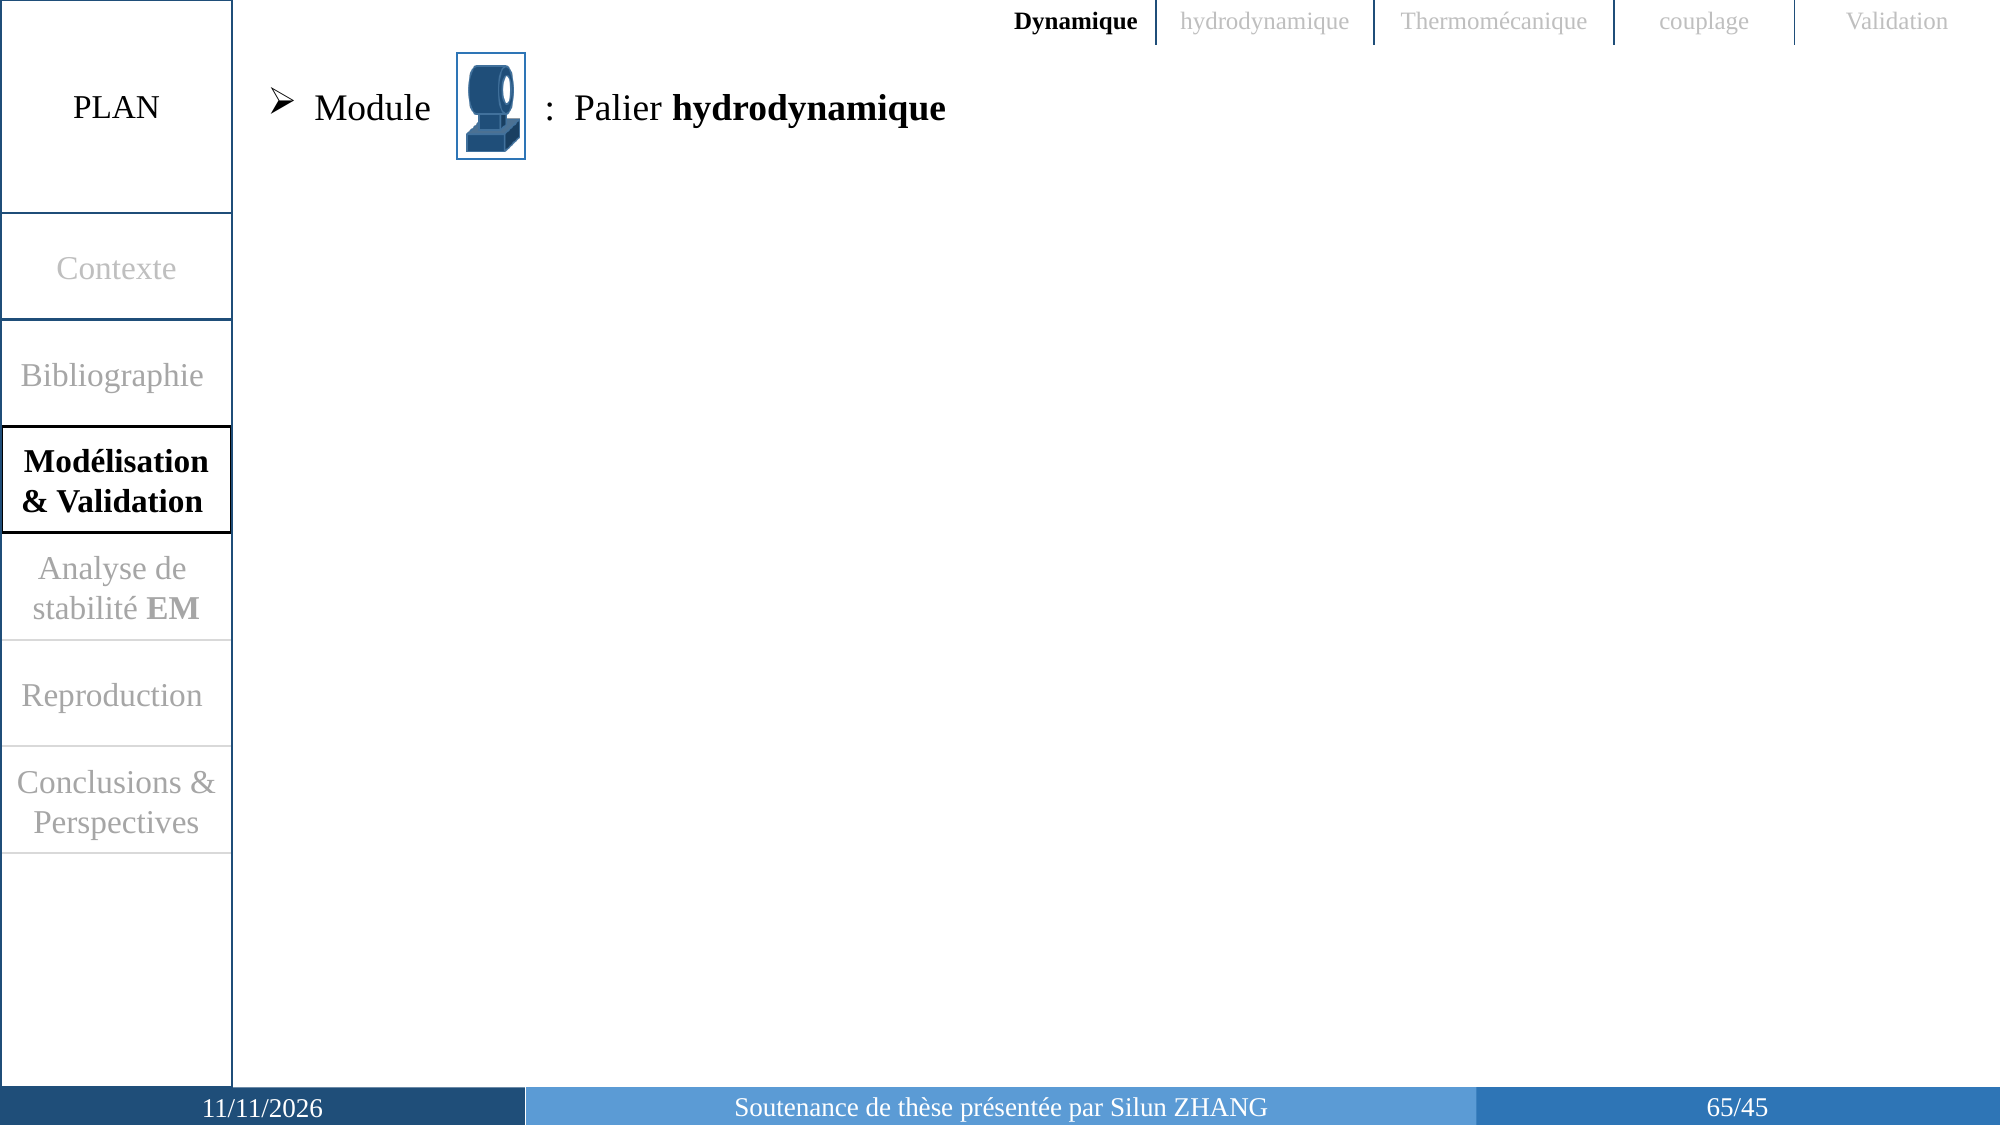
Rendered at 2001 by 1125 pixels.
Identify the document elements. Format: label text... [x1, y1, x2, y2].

footer Soutenance de thèse présentée par Silun ZHANG [526, 1087, 1477, 1125]
text_box Contexte [0, 212, 233, 321]
table_header Thermomécanique [1375, 0, 1613, 45]
text_box [0, 0, 233, 212]
table_header couplage [1615, 0, 1794, 45]
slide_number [0, 1087, 525, 1125]
text_box Module : Palier hydrodynamique [526, 75, 1033, 136]
text_box Module : Palier hydrodynamique [252, 75, 456, 136]
table_header Validation [1795, 0, 2000, 45]
table_header hydrodynamique [1157, 0, 1373, 45]
table_header Dynamique [996, 0, 1155, 45]
text_box [0, 321, 233, 1087]
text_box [457, 53, 525, 159]
slide_number 65/45 [1477, 1087, 2000, 1125]
